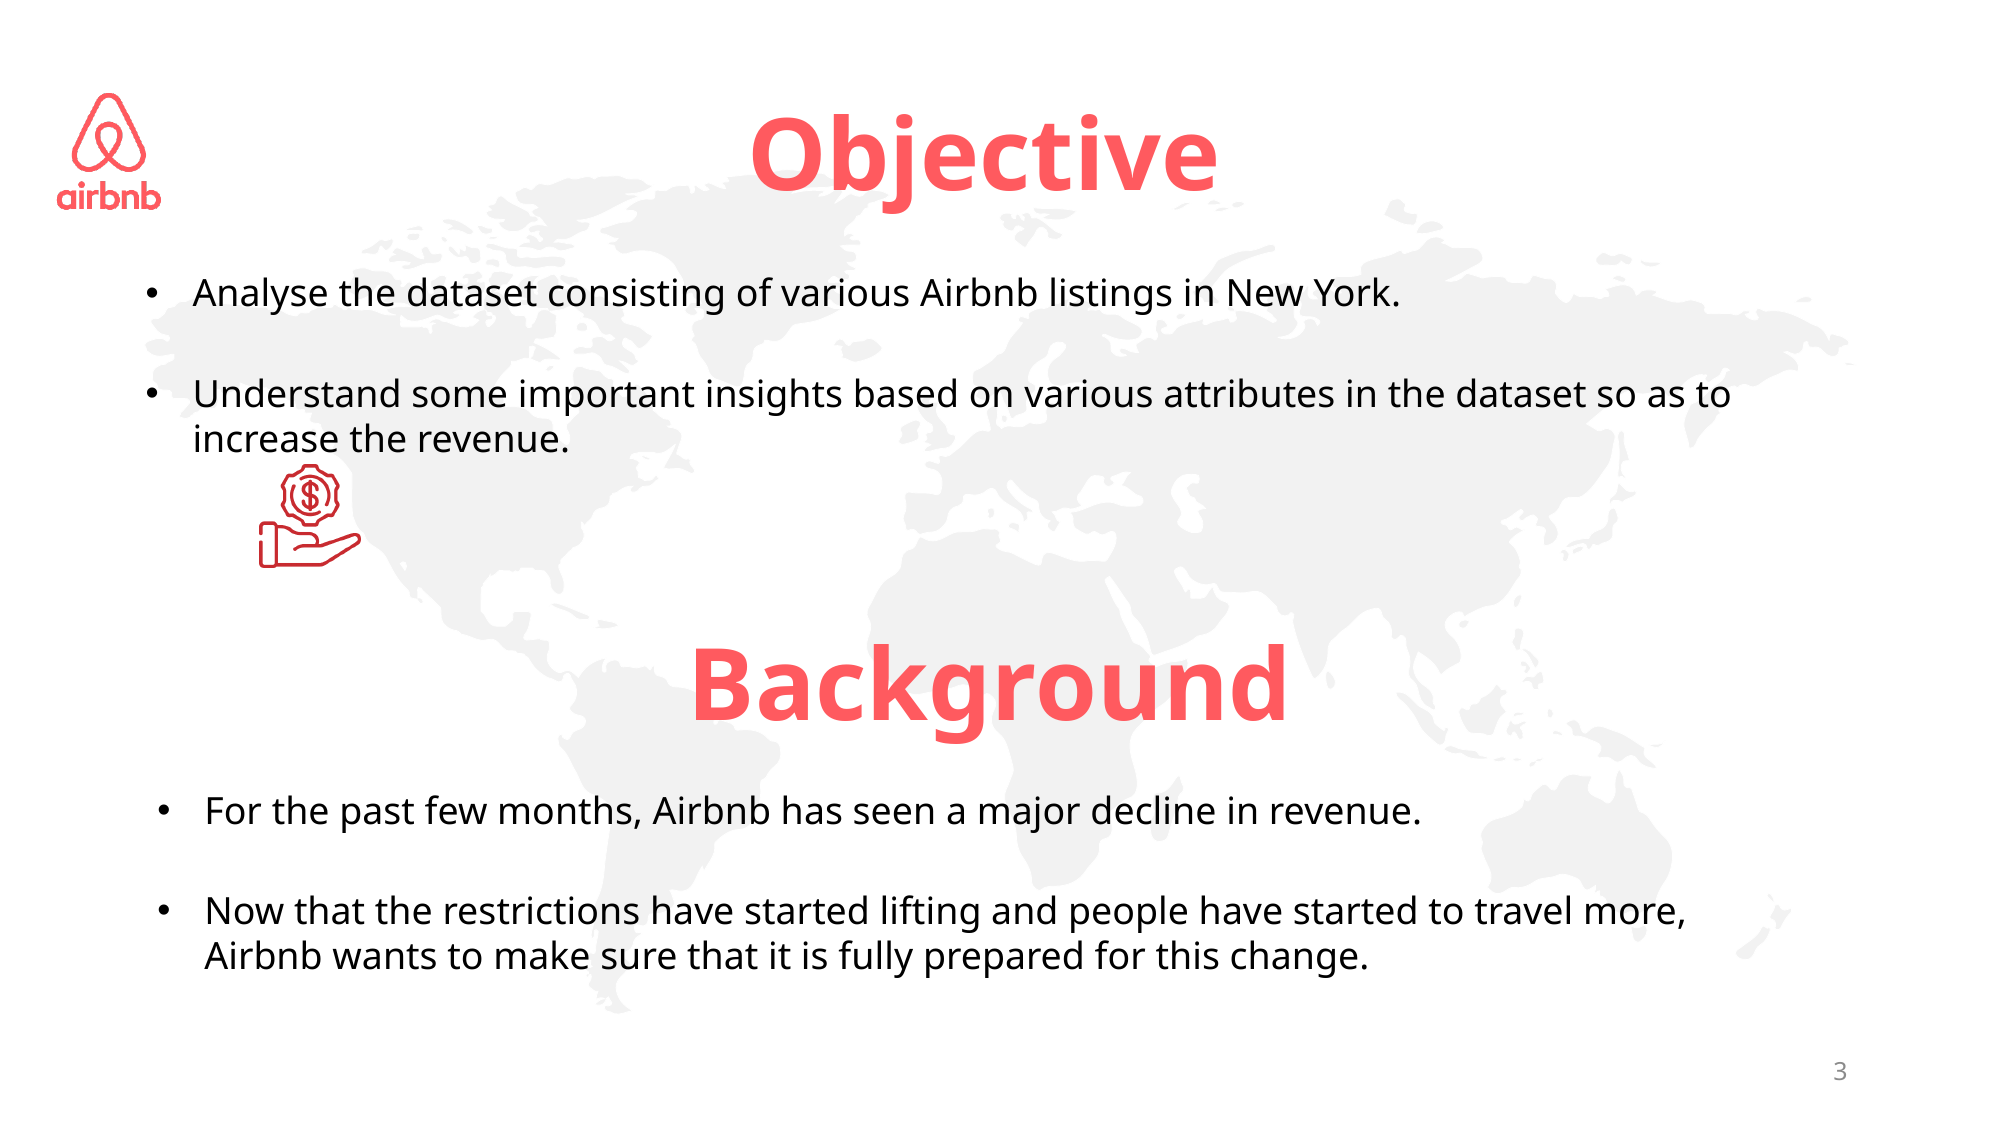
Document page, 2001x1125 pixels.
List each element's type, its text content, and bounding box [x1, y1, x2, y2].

picture [259, 464, 361, 568]
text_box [143, 166, 1857, 1016]
text_box Objective [146, 96, 1822, 166]
picture [53, 91, 163, 211]
slide_number 3 [1412, 1042, 1863, 1103]
